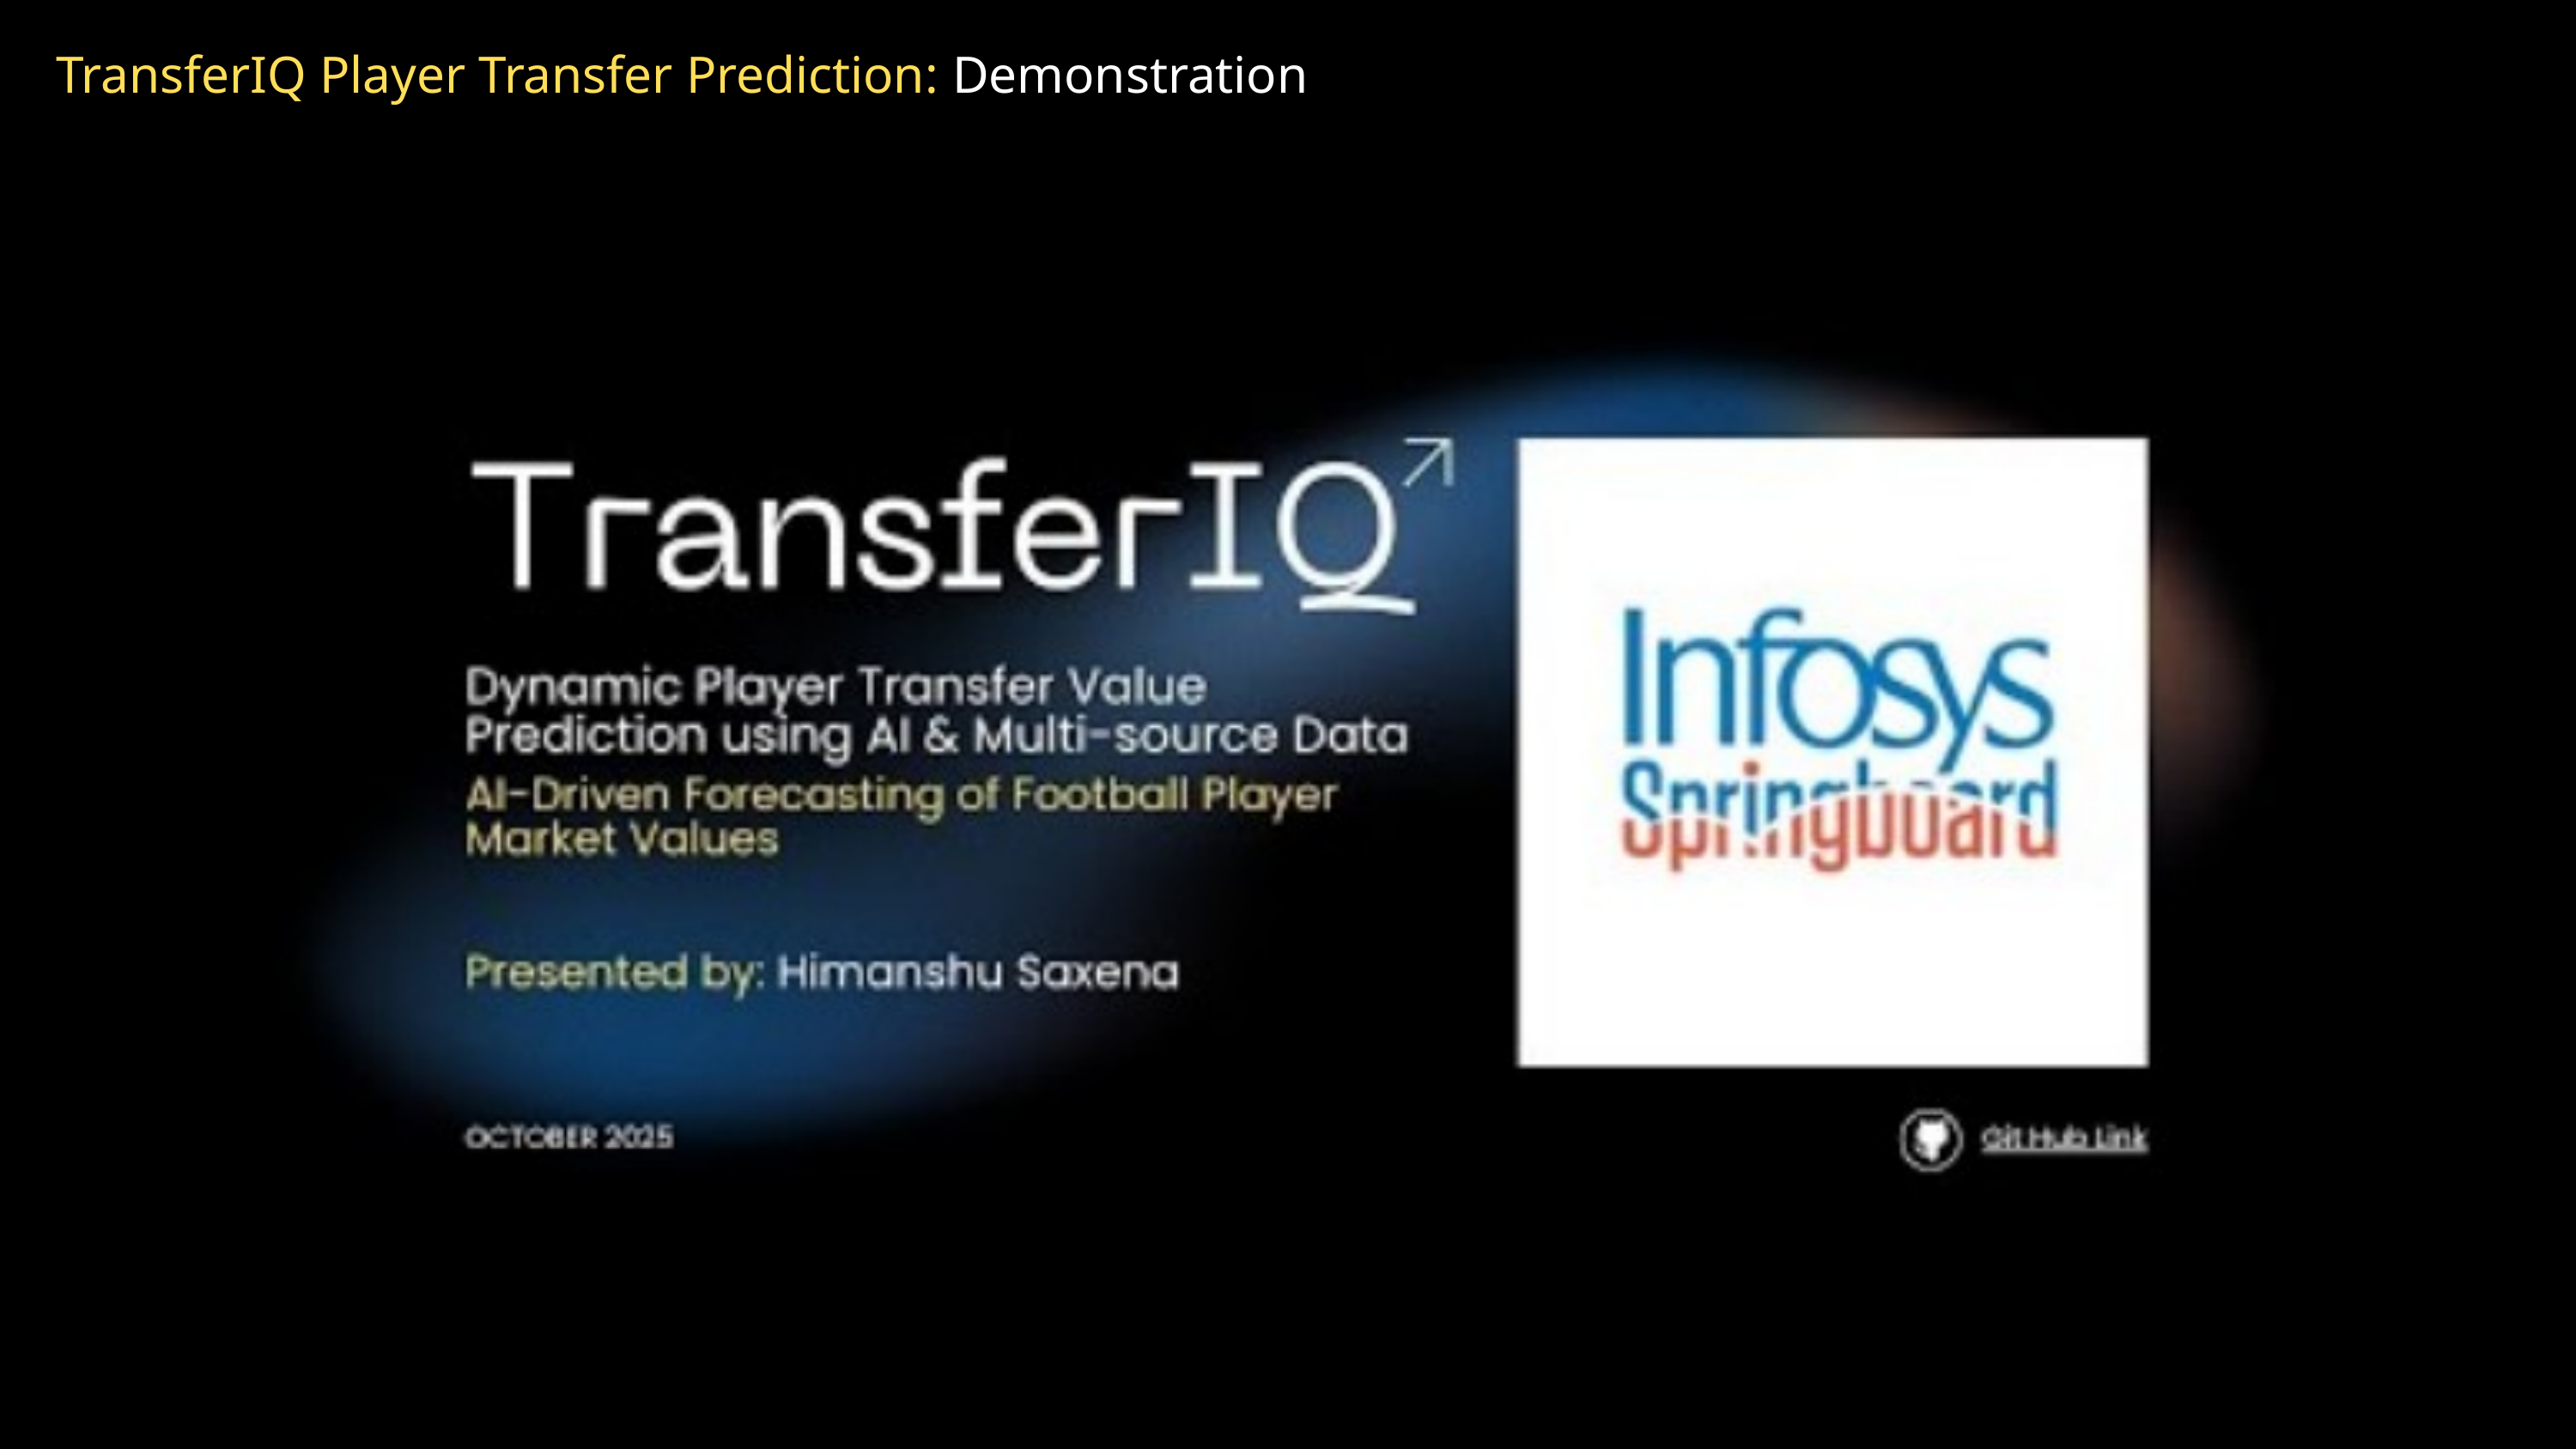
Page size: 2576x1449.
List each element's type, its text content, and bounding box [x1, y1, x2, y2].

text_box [144, 109, 2432, 1400]
text_box TransferIQ Player Transfer Prediction: Demonstration [55, 52, 1420, 104]
